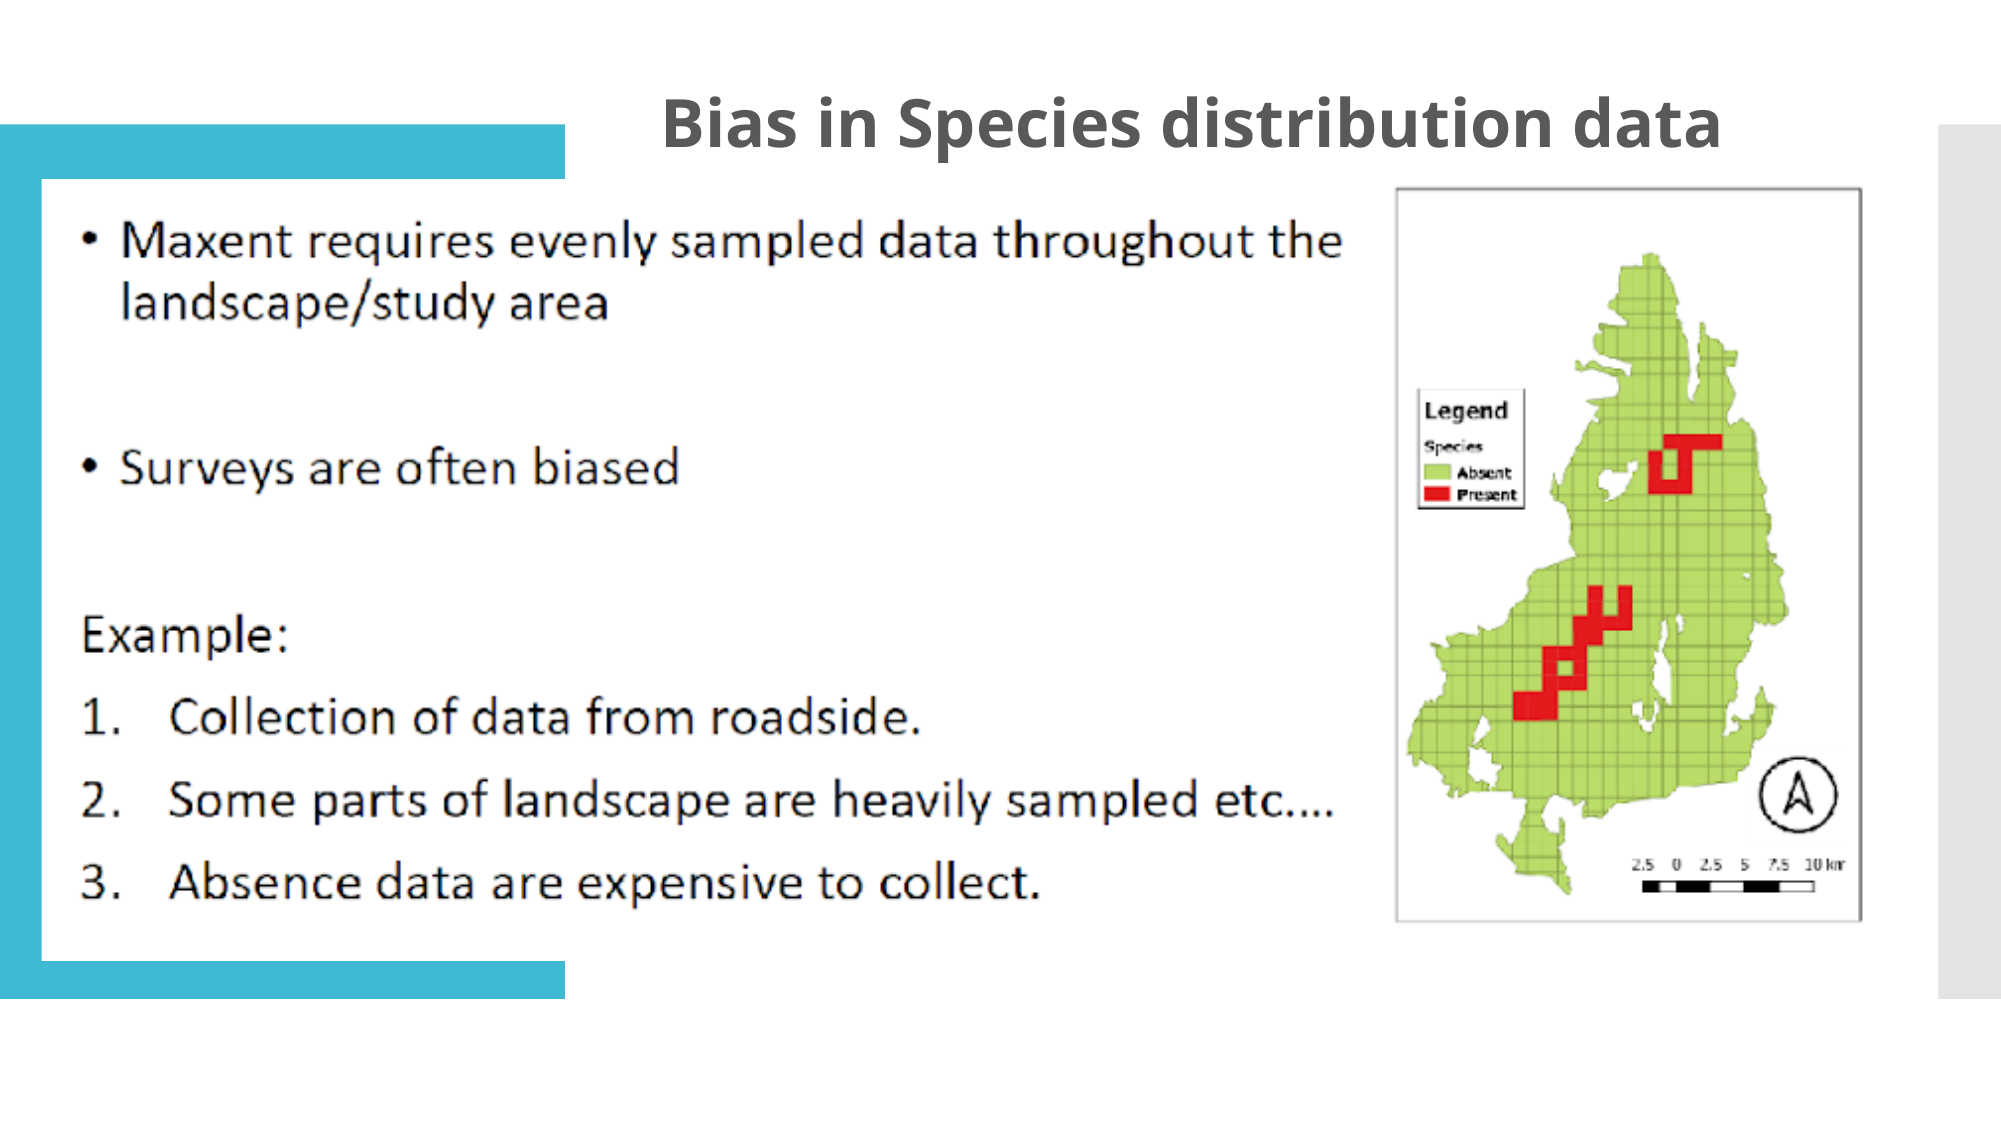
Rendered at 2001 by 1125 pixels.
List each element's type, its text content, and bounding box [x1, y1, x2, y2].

picture [41, 178, 1939, 961]
list Bias in Species distribution data [645, 82, 1846, 178]
